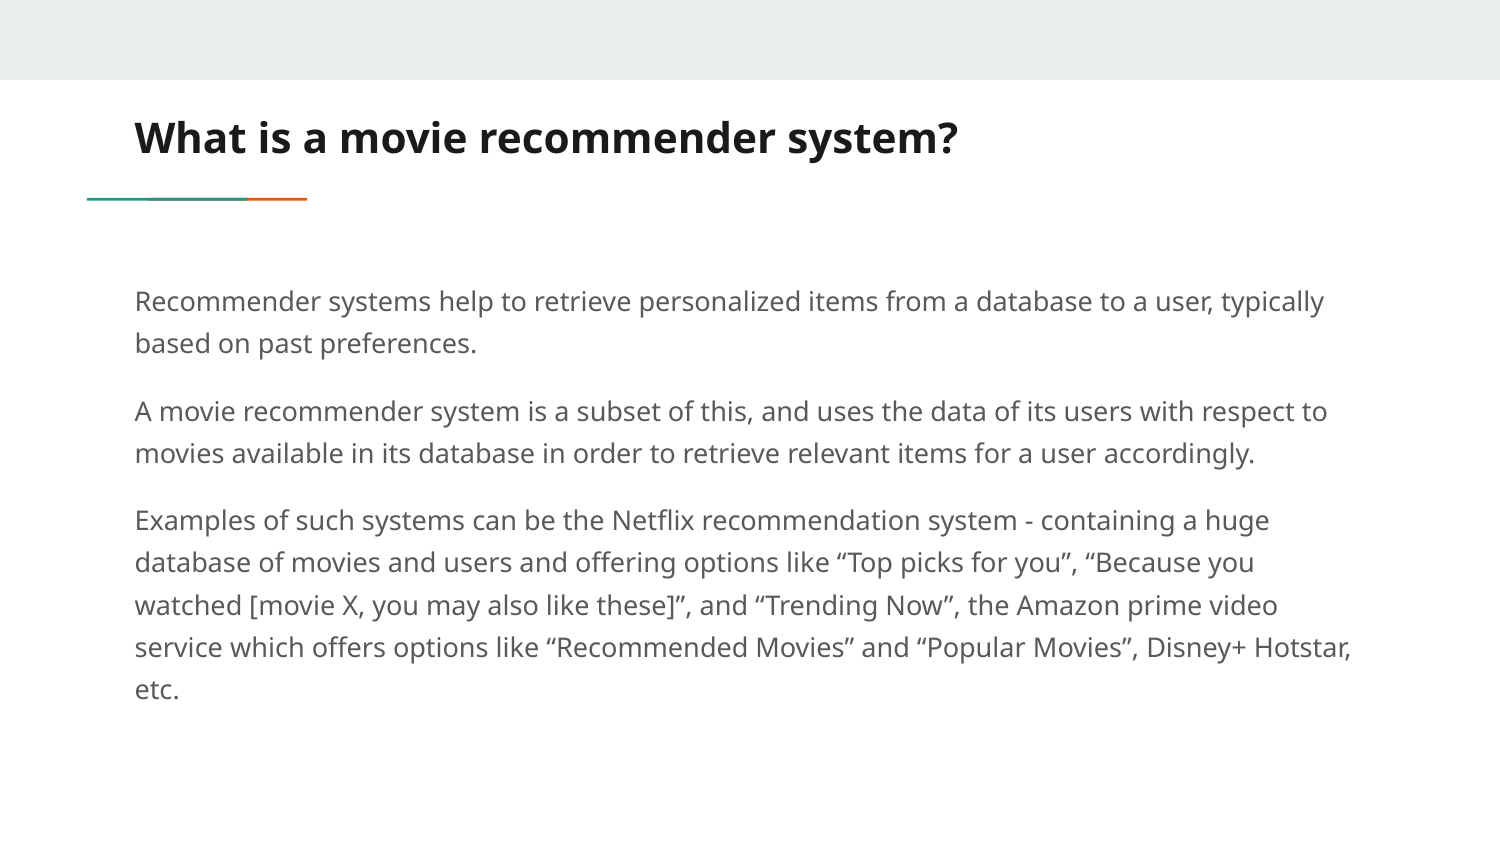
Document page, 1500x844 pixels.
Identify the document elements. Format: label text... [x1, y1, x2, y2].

list Recommender systems help to retrieve personalized items from a database to a user, typically based on past preferences. A movie recommender system is a subset of this, and uses the data of its users with respect to movies available in its database in order to retrieve relevant items for a user accordingly. Examples of such systems can be the Netflix recommendation system - containing a huge database of movies and users and offering options like “Top picks for you”, “Because you watched [movie X, you may also like these]”, and “Trending Now”, the Amazon prime video service which offers options like “Recommended Movies” and “Popular Movies”, Disney+ Hotstar, etc. [119, 262, 1381, 748]
title What is a movie recommender system? [119, 93, 1381, 182]
